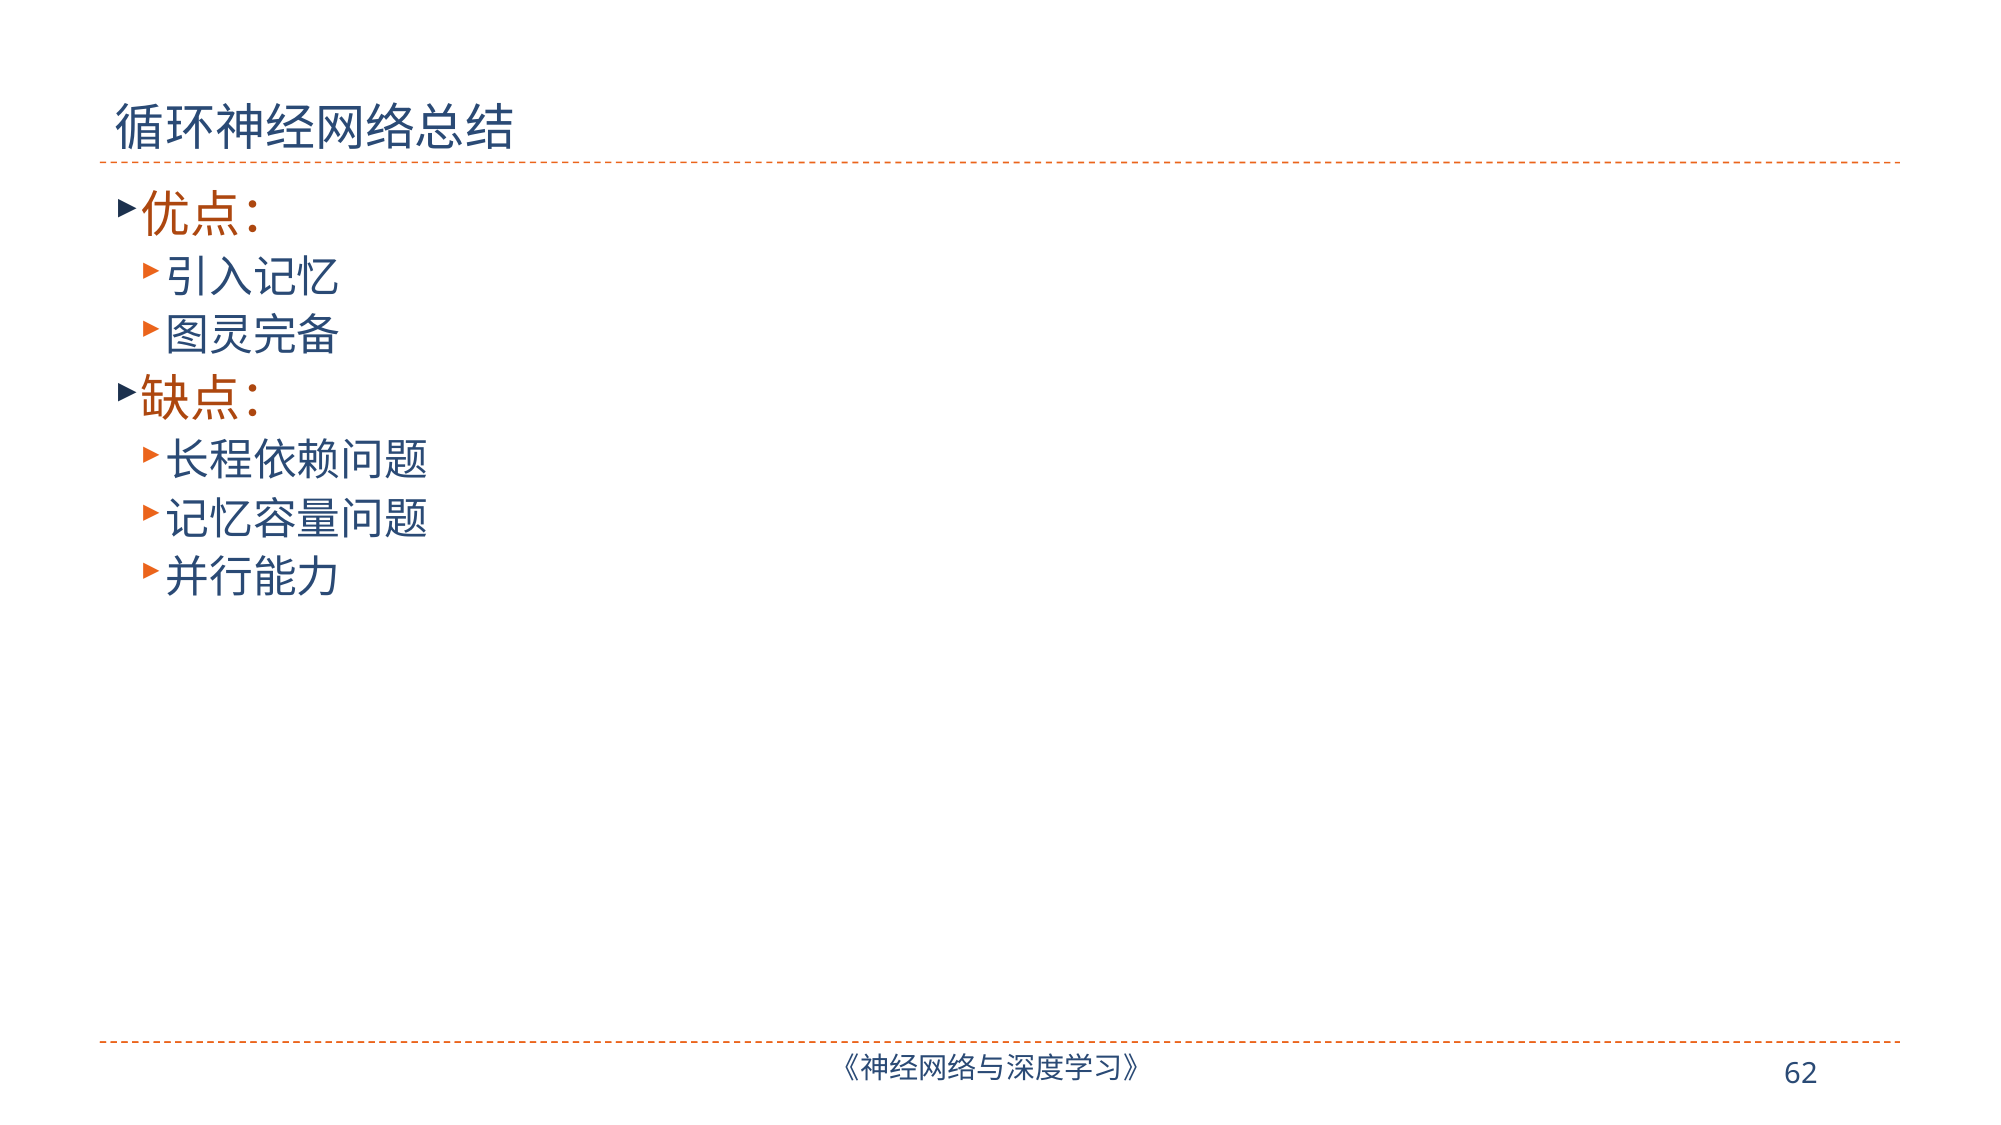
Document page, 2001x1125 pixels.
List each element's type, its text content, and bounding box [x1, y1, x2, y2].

list 优点： 引入记忆 图灵完备 缺点： 长程依赖问题 记忆容量问题 并行能力 [99, 174, 1900, 1006]
title 循环神经网络总结 [99, 24, 1900, 164]
